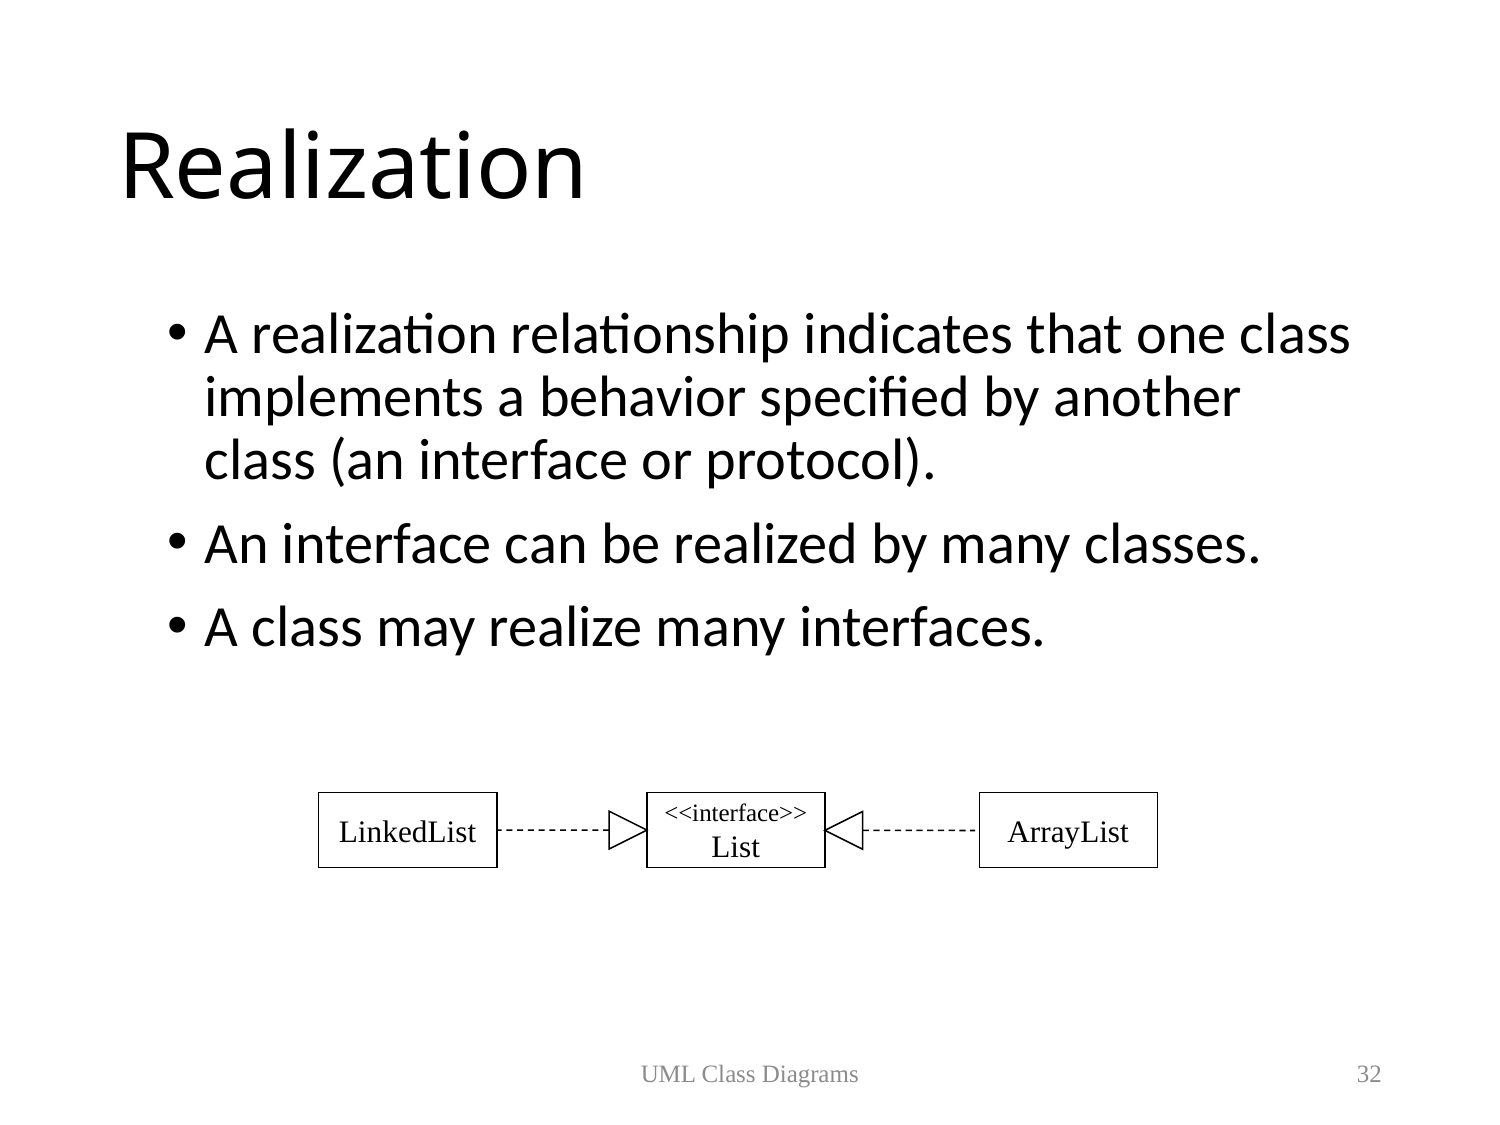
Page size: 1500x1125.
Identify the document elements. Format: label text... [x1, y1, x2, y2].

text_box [496, 811, 647, 849]
text_box <<interface>> List [646, 792, 825, 868]
text_box LinkedList [318, 792, 497, 868]
list A realization relationship indicates that one class implements a behavior specified by another class (an interface or protocol). An interface can be realized by many classes. A class may realize many interfaces. [152, 295, 1372, 807]
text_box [824, 811, 976, 850]
title Realization [103, 59, 1397, 278]
text_box ArrayList [979, 792, 1158, 868]
slide_number 32 [1059, 1042, 1397, 1103]
footer UML Class Diagrams [496, 1042, 1004, 1103]
